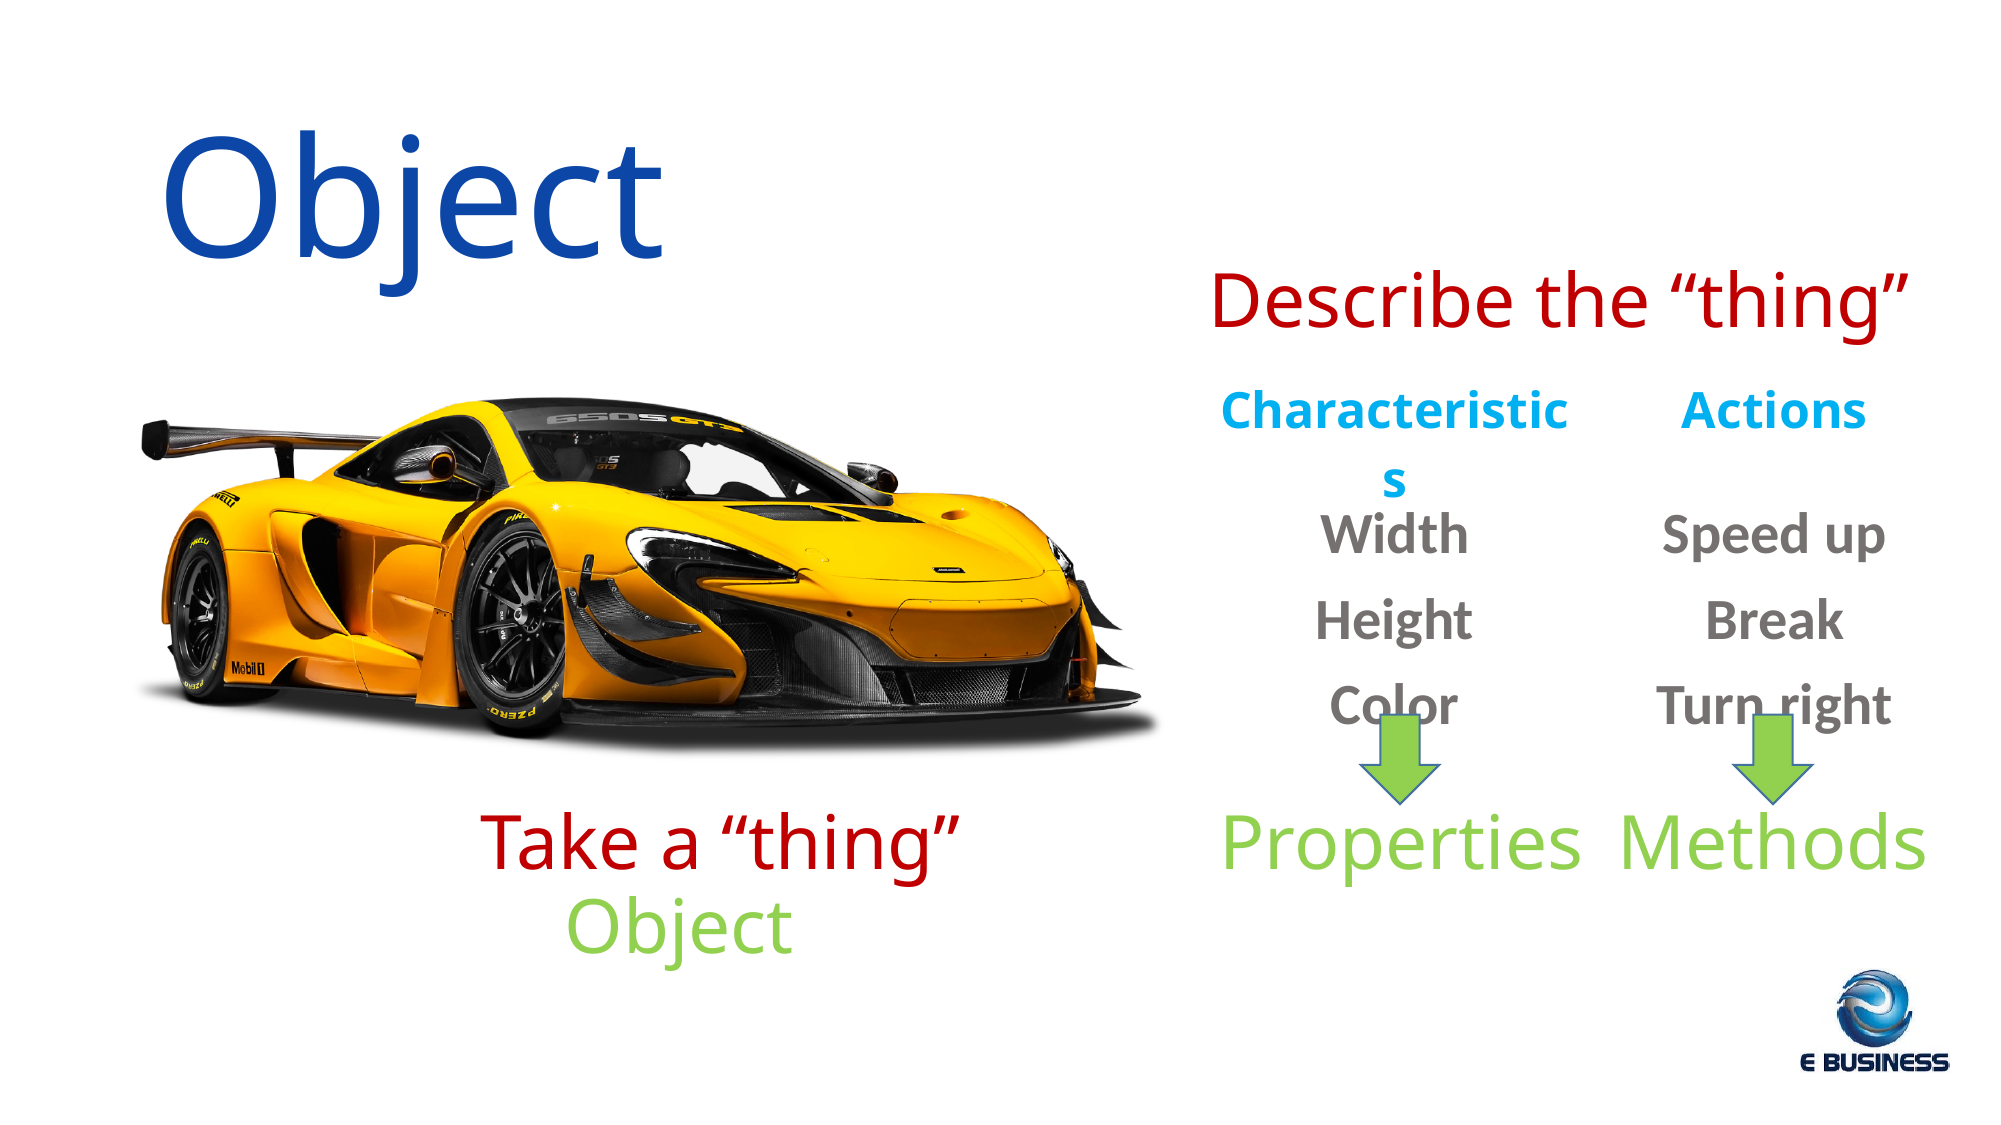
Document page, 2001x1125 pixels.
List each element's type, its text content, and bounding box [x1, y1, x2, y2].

picture [1799, 968, 1950, 1073]
text_box Properties [1204, 787, 1599, 892]
table_header Characteristics [1205, 368, 1585, 503]
table_cell Break [1585, 588, 1965, 673]
text_box Object [549, 871, 809, 976]
table_cell Turn right [1585, 673, 1965, 758]
table_cell Height [1205, 588, 1585, 673]
text_box Take a “thing” [466, 788, 976, 892]
table_cell Speed up [1585, 503, 1965, 588]
table_cell Color [1205, 673, 1585, 758]
text_box Describe the “thing” [1193, 244, 1925, 350]
table_header Actions [1585, 368, 1965, 503]
text_box [1358, 713, 1442, 806]
text_box Object [141, 83, 1024, 299]
text_box Methods [1602, 787, 1944, 892]
text_box [1731, 713, 1815, 806]
picture [117, 350, 1187, 788]
table_cell Width [1205, 503, 1585, 588]
